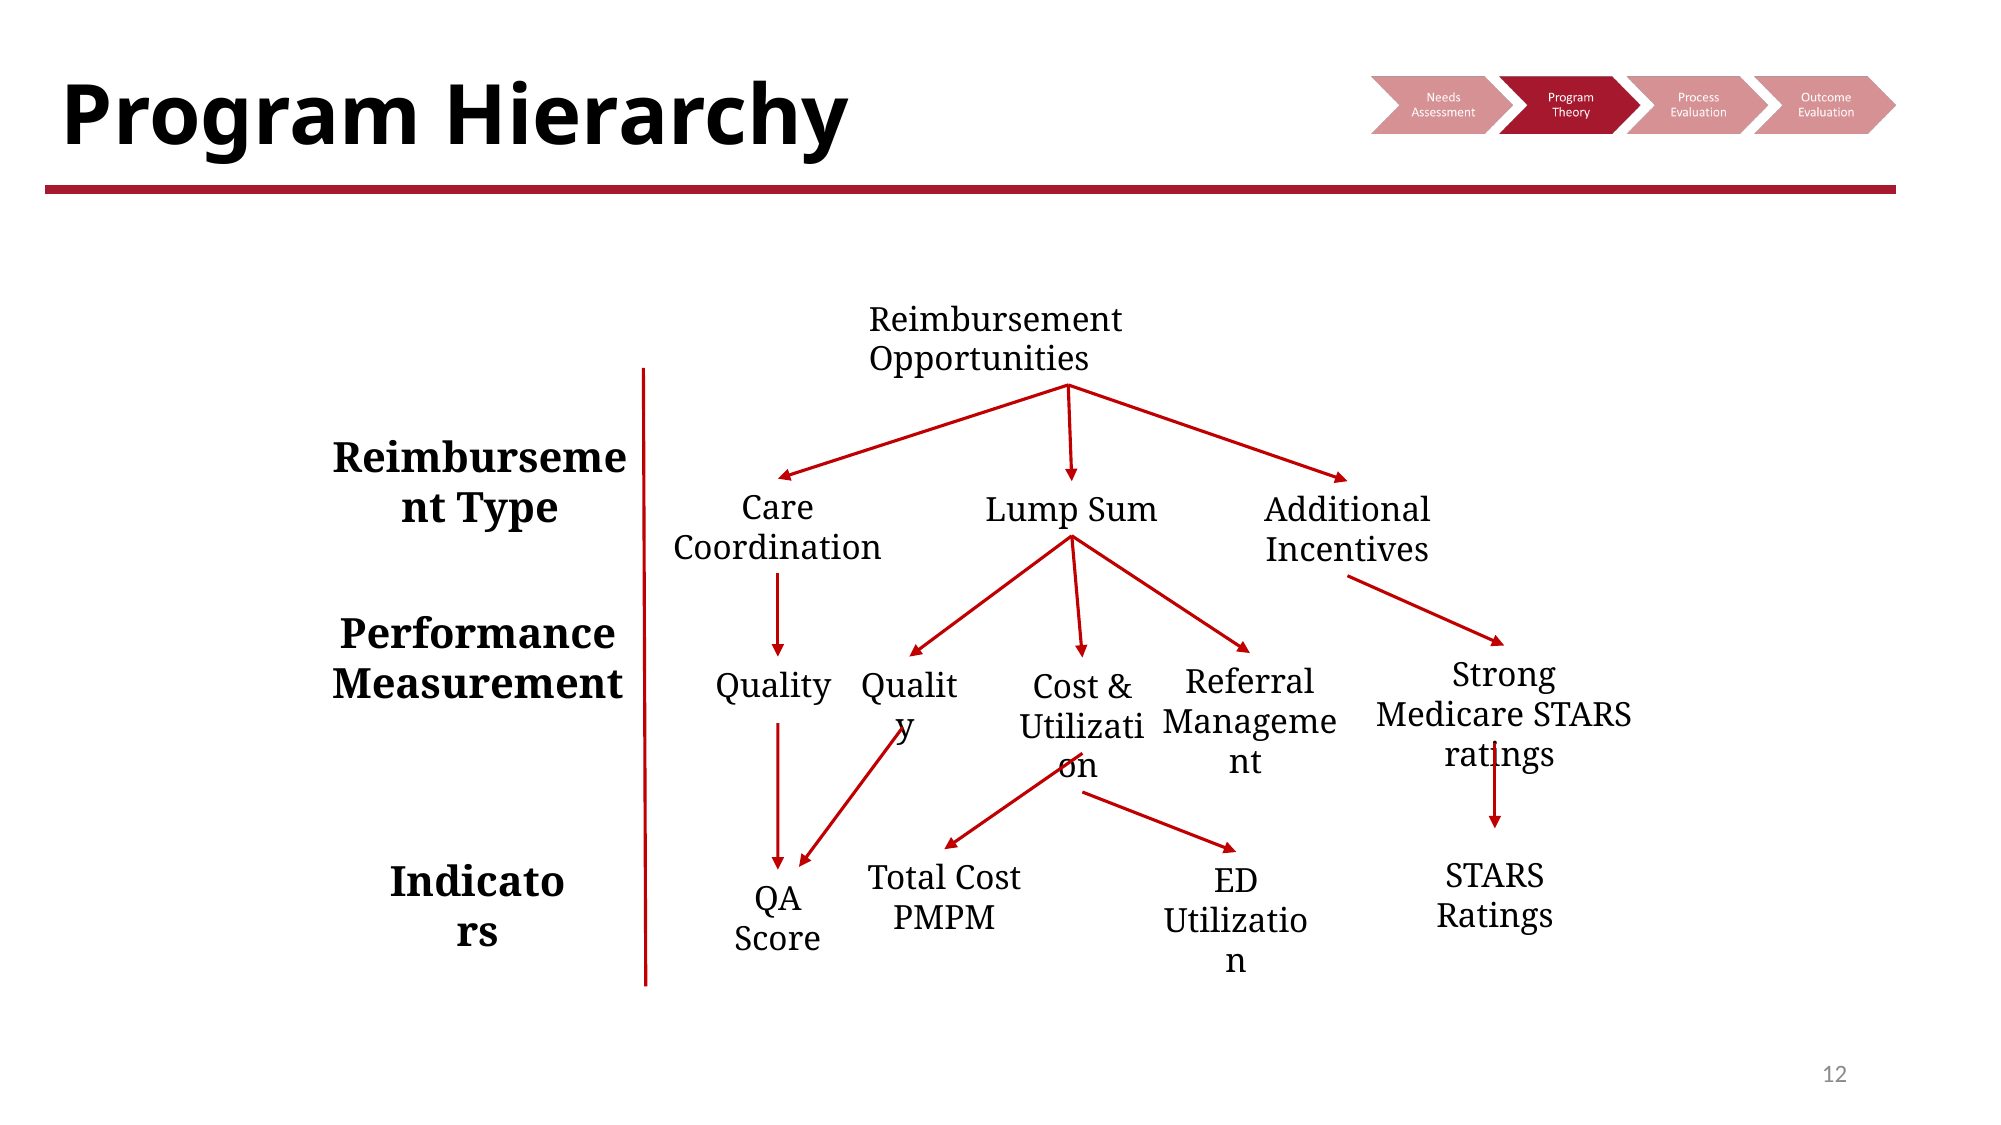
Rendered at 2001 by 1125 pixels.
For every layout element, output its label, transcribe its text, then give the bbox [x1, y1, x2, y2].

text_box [312, 290, 1649, 987]
slide_number 12 [1412, 1042, 1863, 1103]
title Program Hierarchy [45, 49, 1771, 185]
picture [1371, 63, 1896, 147]
text_box [45, 185, 1896, 194]
